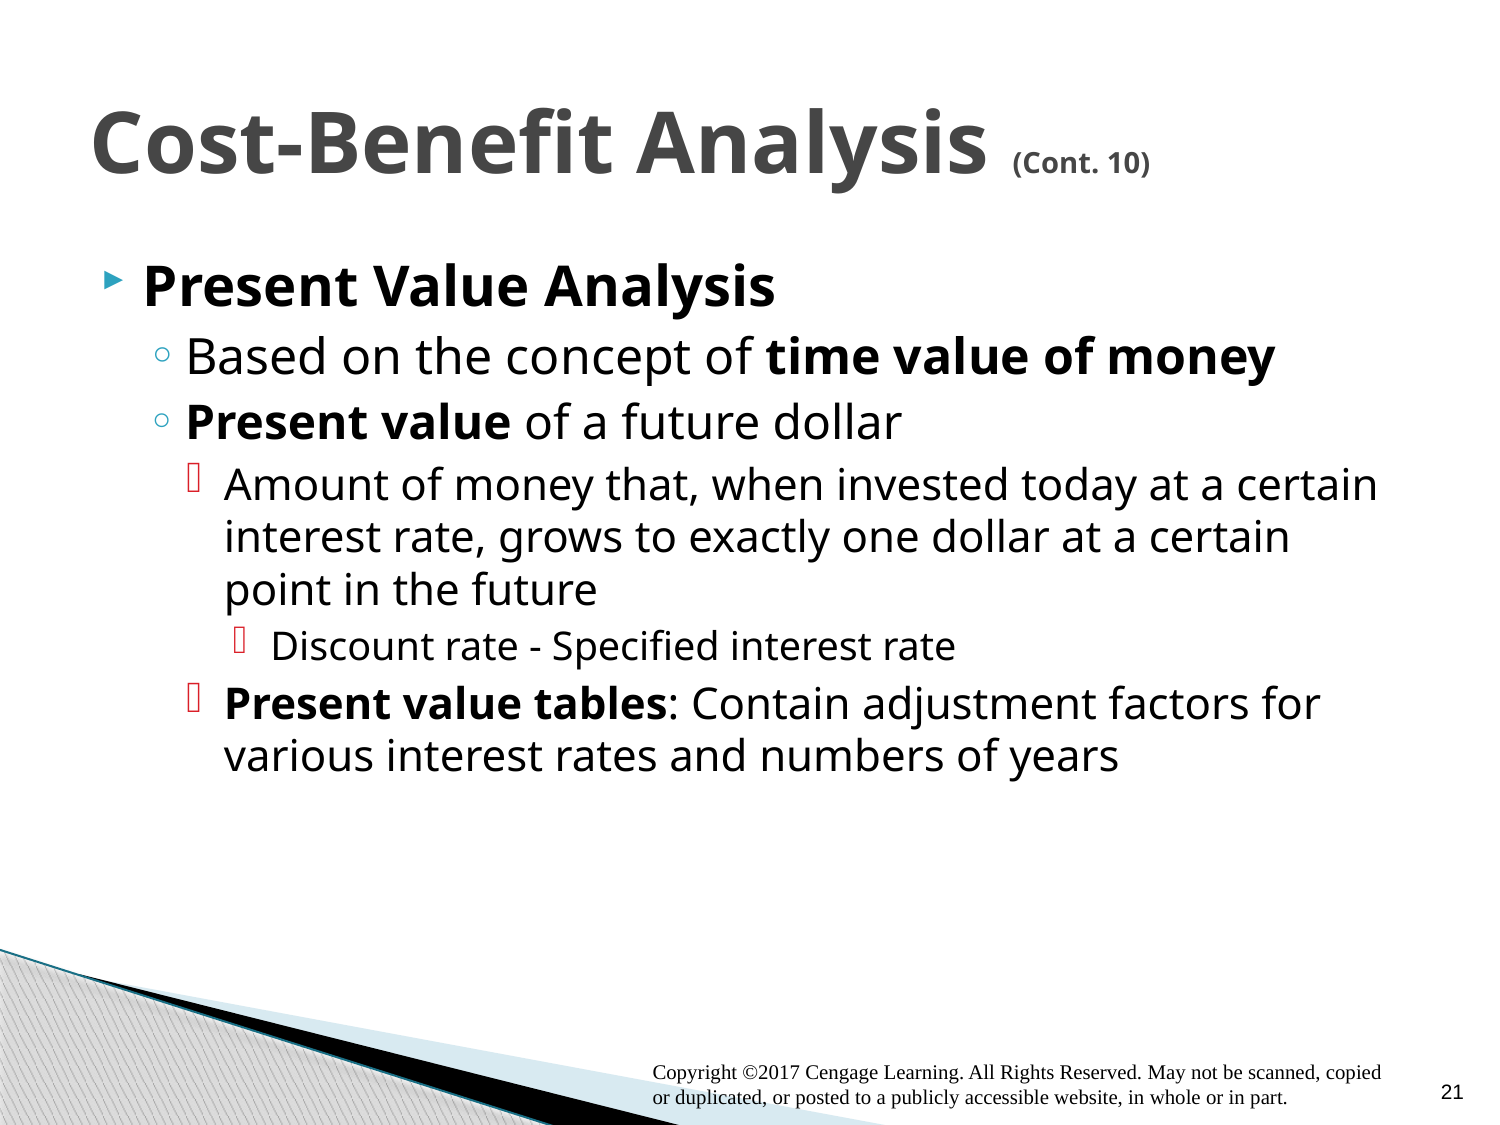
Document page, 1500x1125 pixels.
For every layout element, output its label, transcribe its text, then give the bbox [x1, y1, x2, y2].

list Present Value Analysis Based on the concept of time value of money Present value of a future dollar Amount of money that, when invested today at a certain interest rate, grows to exactly one dollar at a certain point in the future Discount rate - Specified interest rate Present value tables: Contain adjustment factors for various interest rates and numbers of years [68, 242, 1425, 1025]
slide_number 21 [1418, 1051, 1479, 1112]
title Cost-Benefit Analysis (Cont. 10) [75, 45, 1425, 233]
